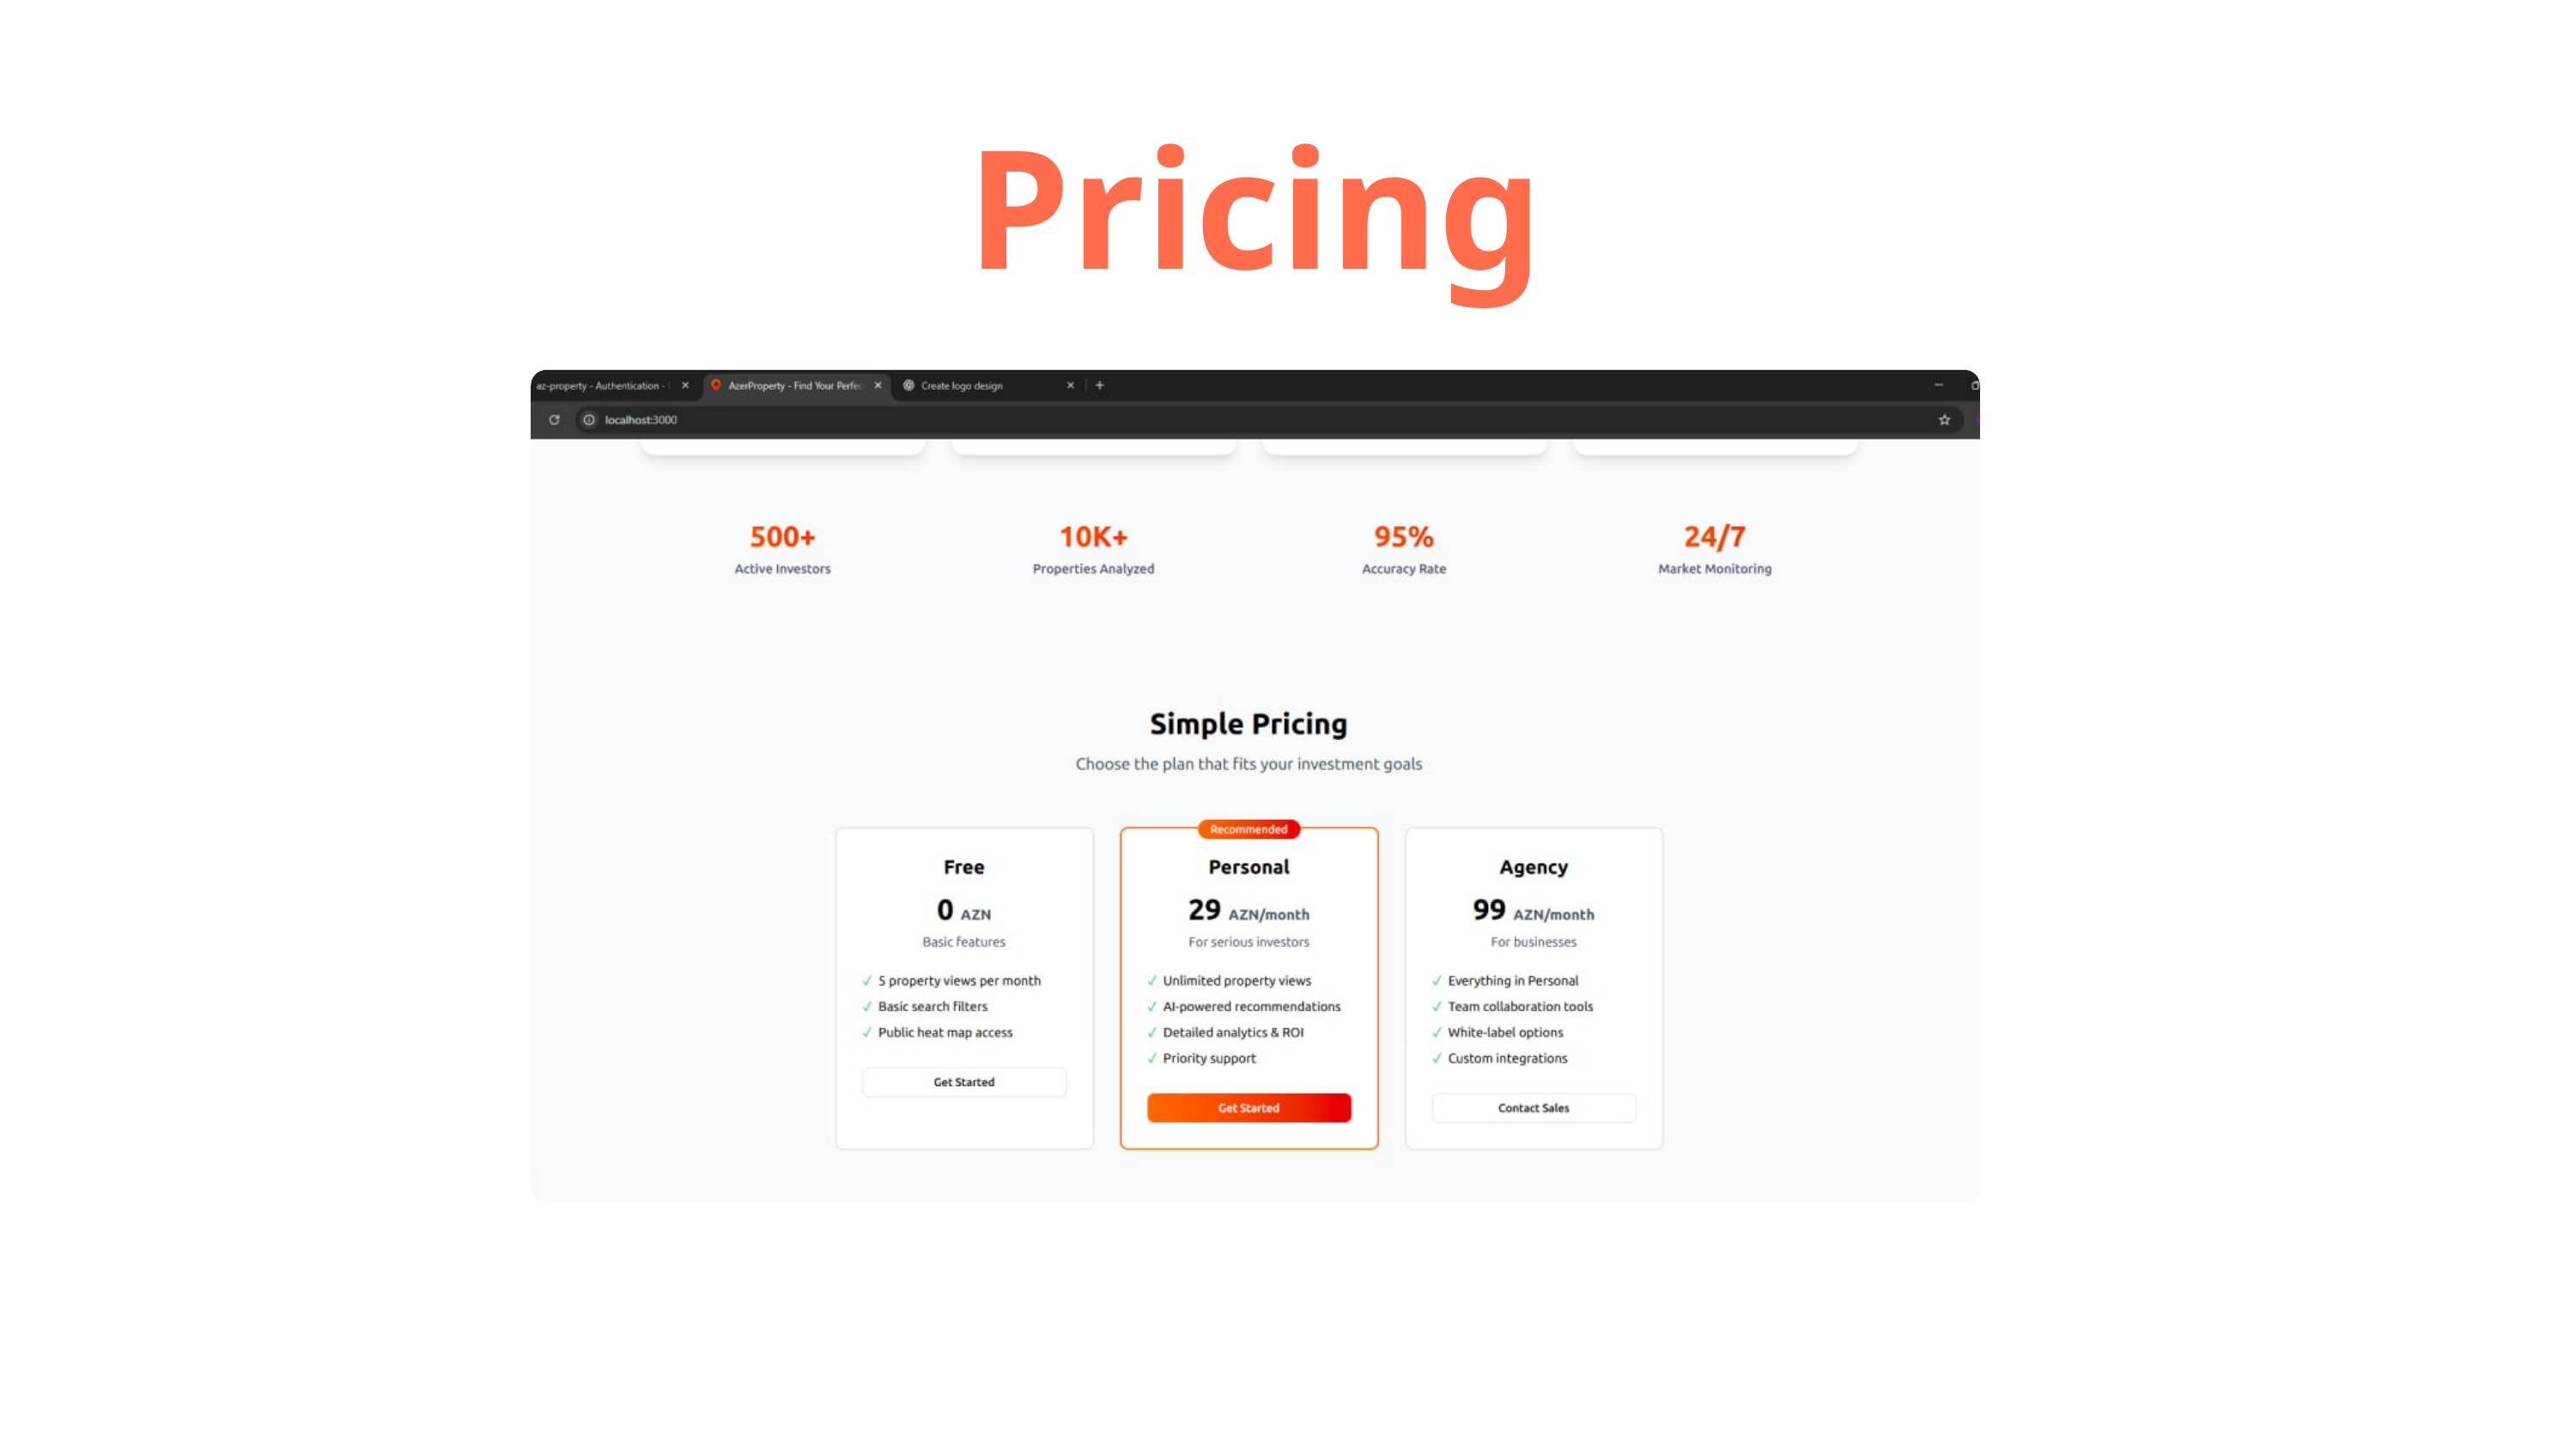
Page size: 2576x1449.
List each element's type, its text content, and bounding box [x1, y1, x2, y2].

text_box Pricing [963, 71, 1548, 303]
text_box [530, 369, 1981, 1203]
